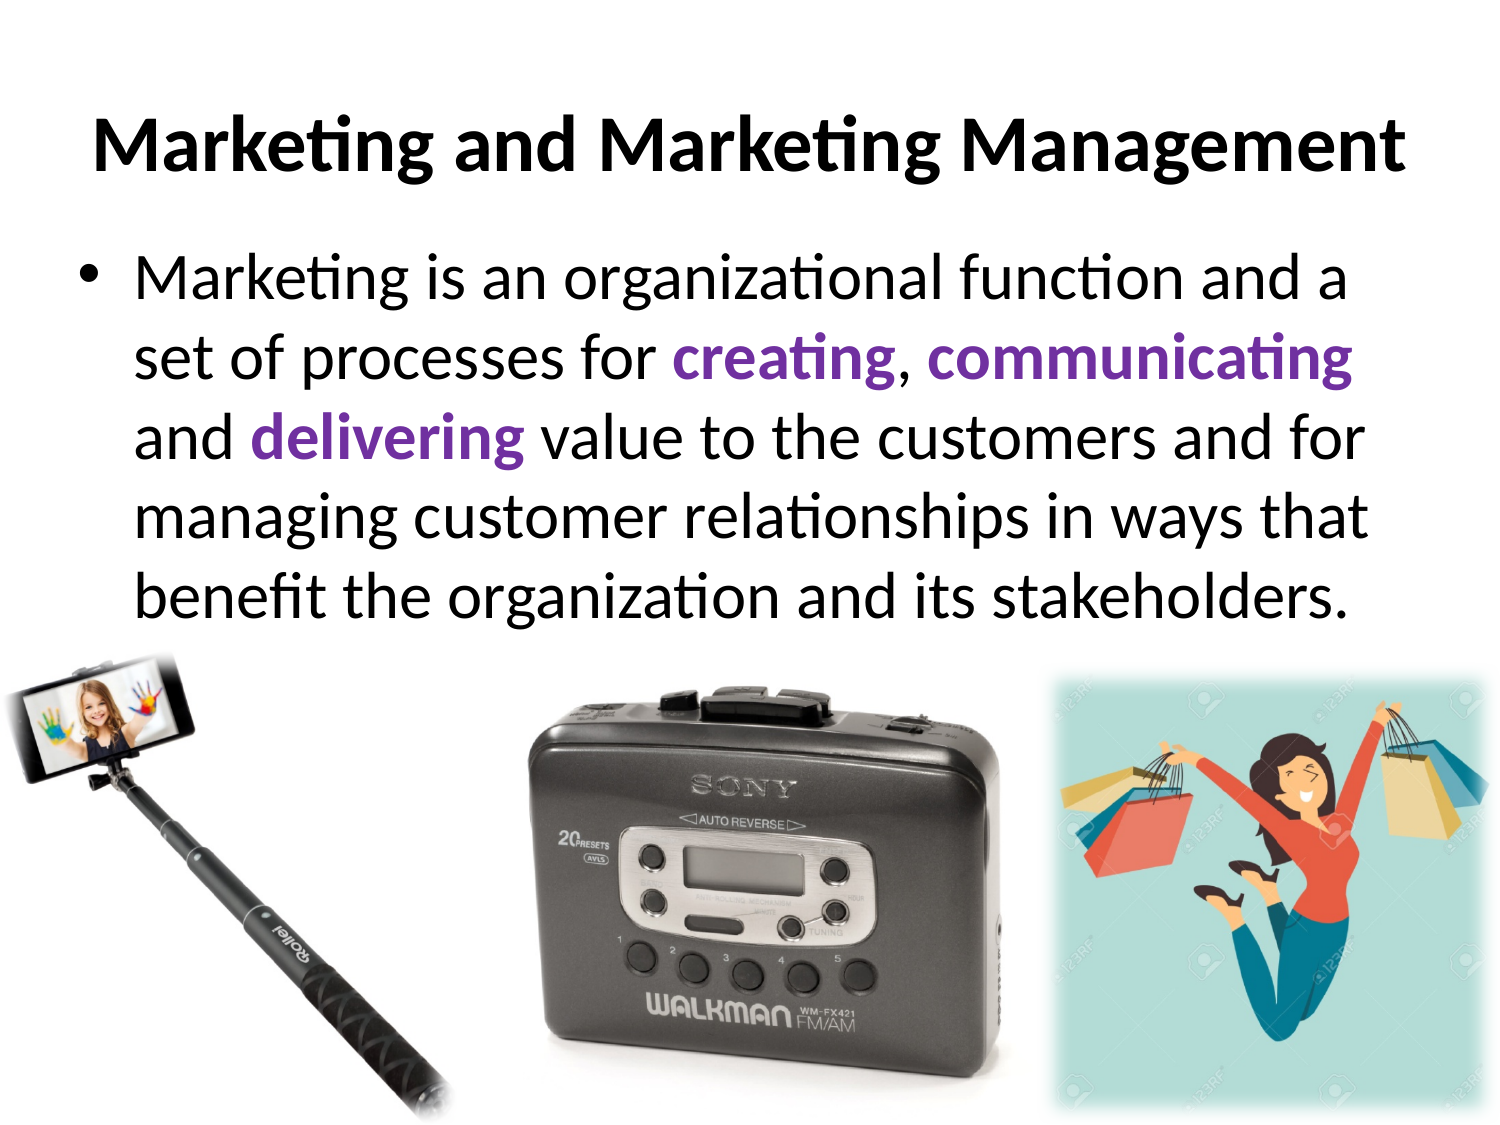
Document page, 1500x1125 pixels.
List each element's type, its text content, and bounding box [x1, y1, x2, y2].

title Marketing and Marketing Management [75, 45, 1425, 233]
list Marketing is an organizational function and a set of processes for creating, communicating and delivering value to the customers and for managing customer relationships in ways that benefit the organization and its stakeholders. [62, 224, 1413, 968]
picture [0, 649, 457, 1125]
picture [474, 649, 1500, 1125]
